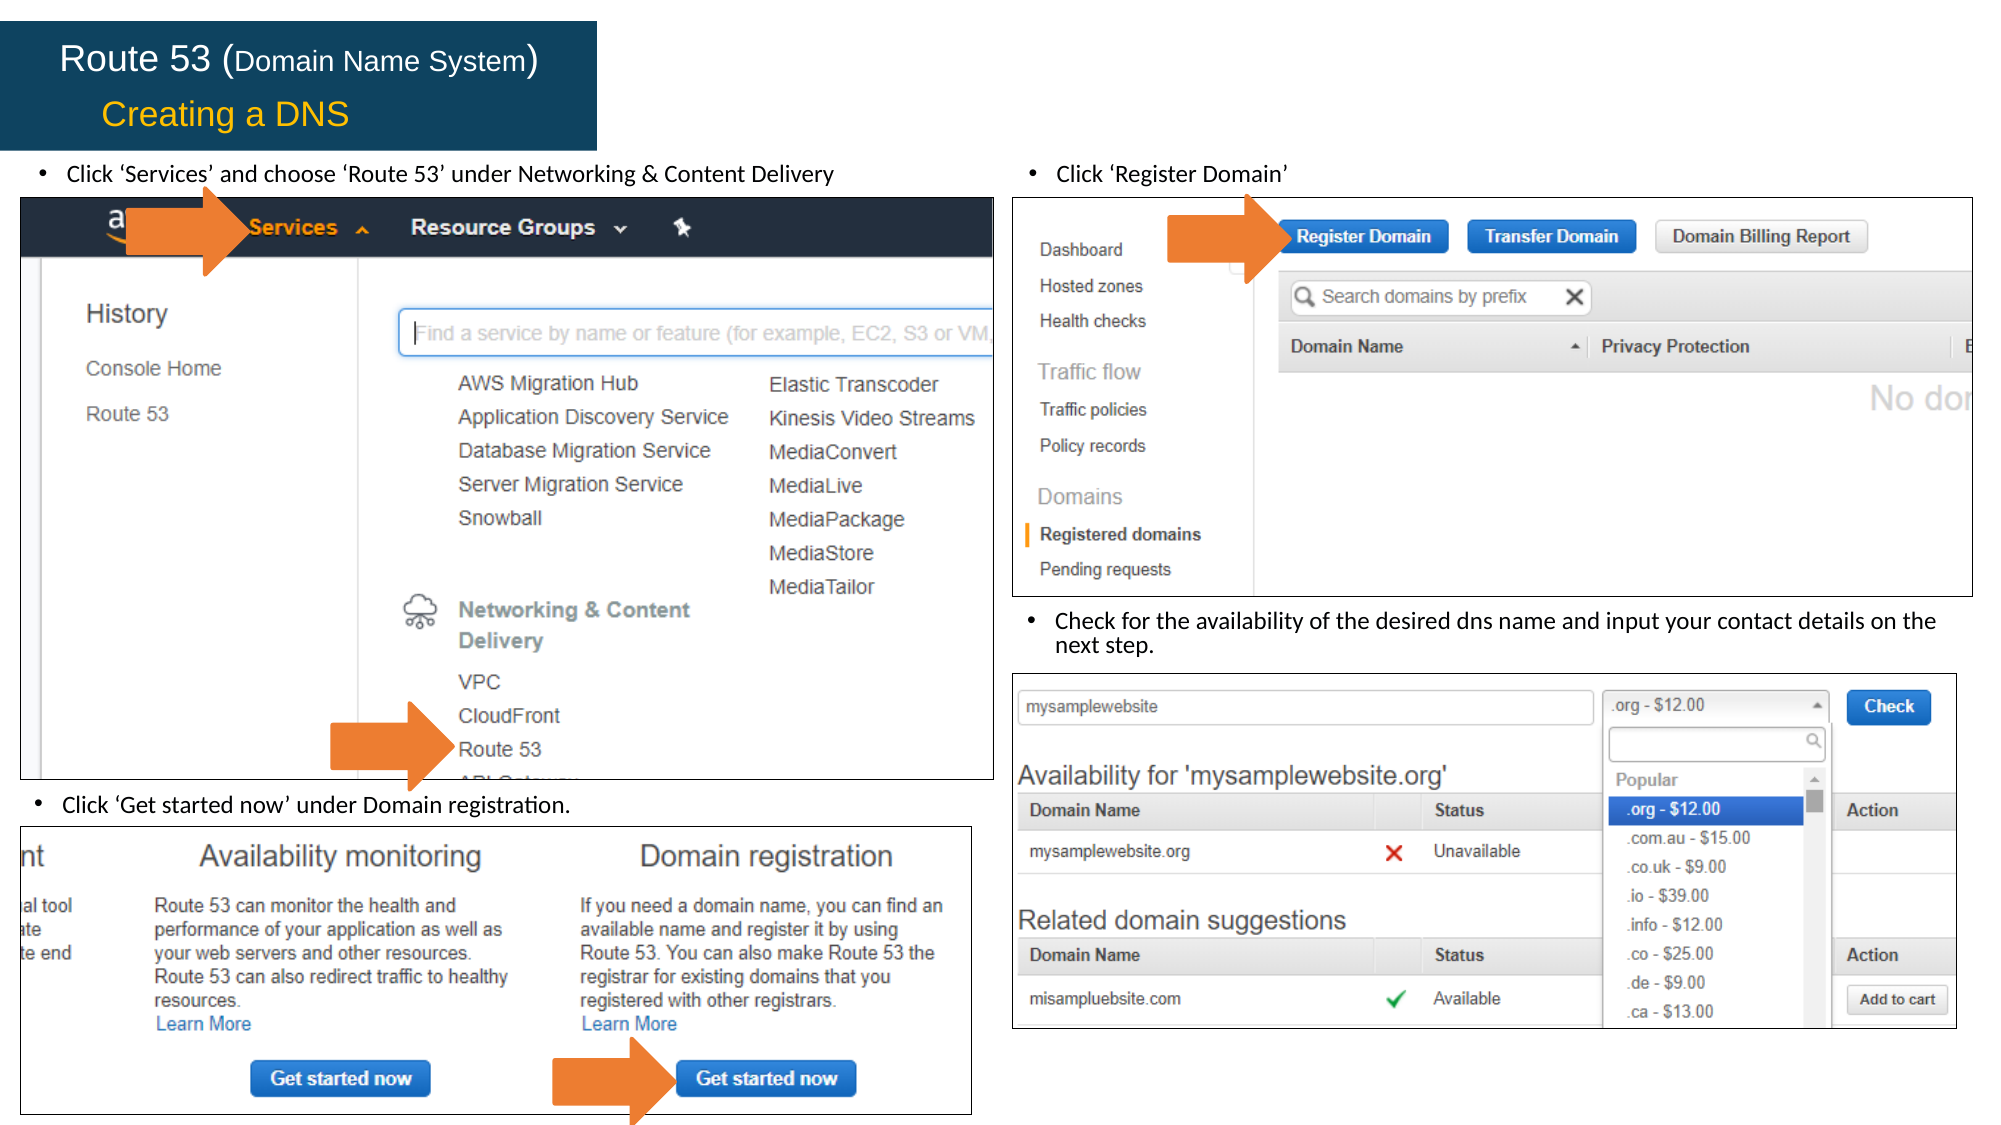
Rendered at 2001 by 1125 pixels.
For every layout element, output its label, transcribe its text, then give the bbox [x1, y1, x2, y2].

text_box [20, 188, 994, 790]
text_box Click ‘Register Domain’ [1013, 156, 1304, 195]
text_box Creating a DNS [86, 87, 507, 141]
text_box [0, 20, 598, 152]
text_box Click ‘Services’ and choose ‘Route 53’ under Networking & Content Delivery [24, 156, 851, 188]
text_box Click ‘Get started now’ under Domain registration. [19, 780, 588, 826]
picture [1012, 673, 1957, 1029]
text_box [20, 826, 972, 1125]
text_box Route 53 (Domain Name System) [1, 27, 597, 87]
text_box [1012, 195, 1973, 597]
text_box Check for the availability of the desired dns name and input your contact details on the next step. [1012, 603, 1973, 666]
